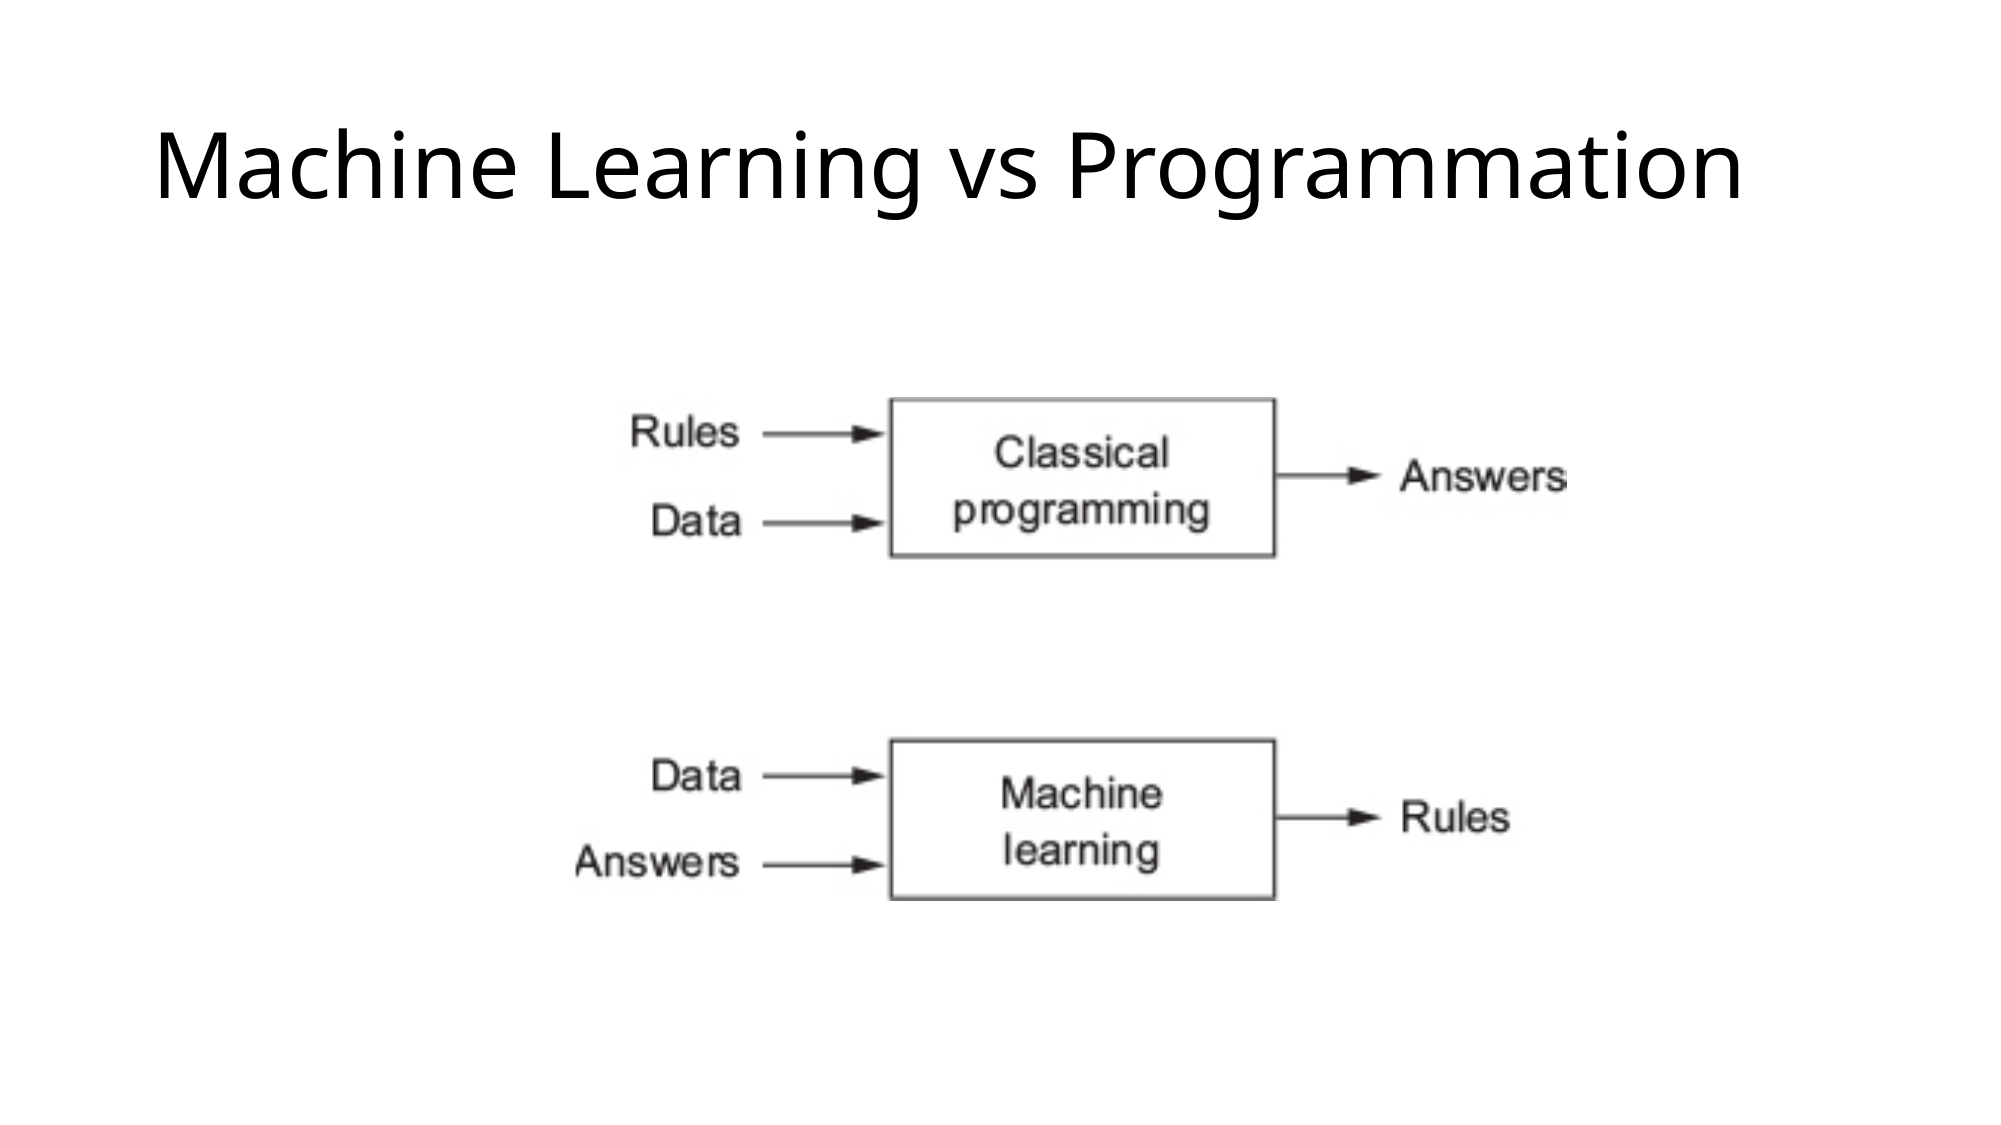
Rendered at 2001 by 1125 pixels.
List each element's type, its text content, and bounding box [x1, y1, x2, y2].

picture [574, 397, 1567, 901]
title Machine Learning vs Programmation [137, 59, 1863, 278]
